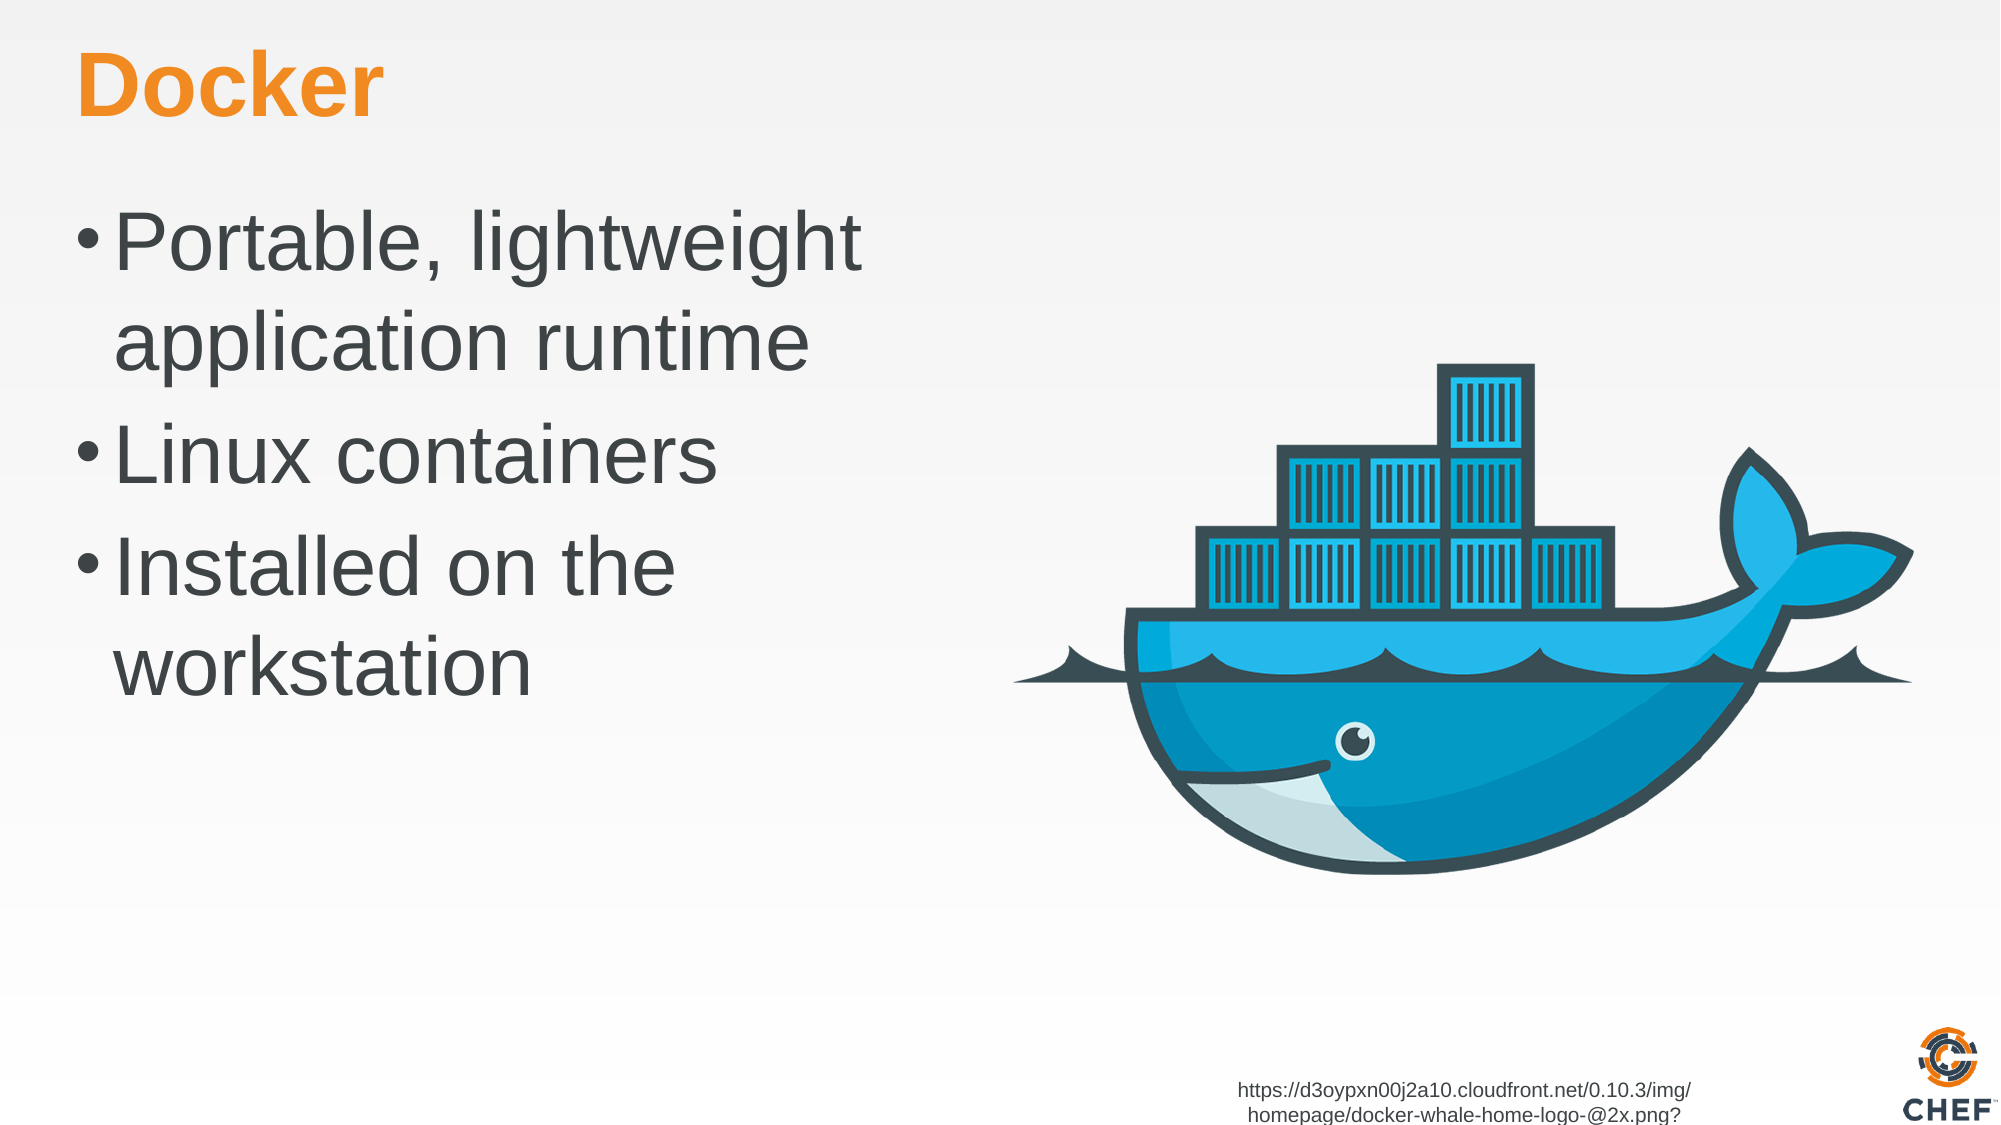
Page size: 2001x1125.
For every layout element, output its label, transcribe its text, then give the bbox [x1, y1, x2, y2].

title Docker [75, 37, 1913, 140]
list https://d3oypxn00j2a10.cloudfront.net/0.10.3/img/homepage/docker-whale-home-logo-@2x.png?cf34b4b2b839 [1216, 1076, 1713, 1125]
picture [1013, 187, 1998, 1121]
list Portable, lightweight application runtime Linux containers Installed on the workstation [75, 187, 975, 1050]
